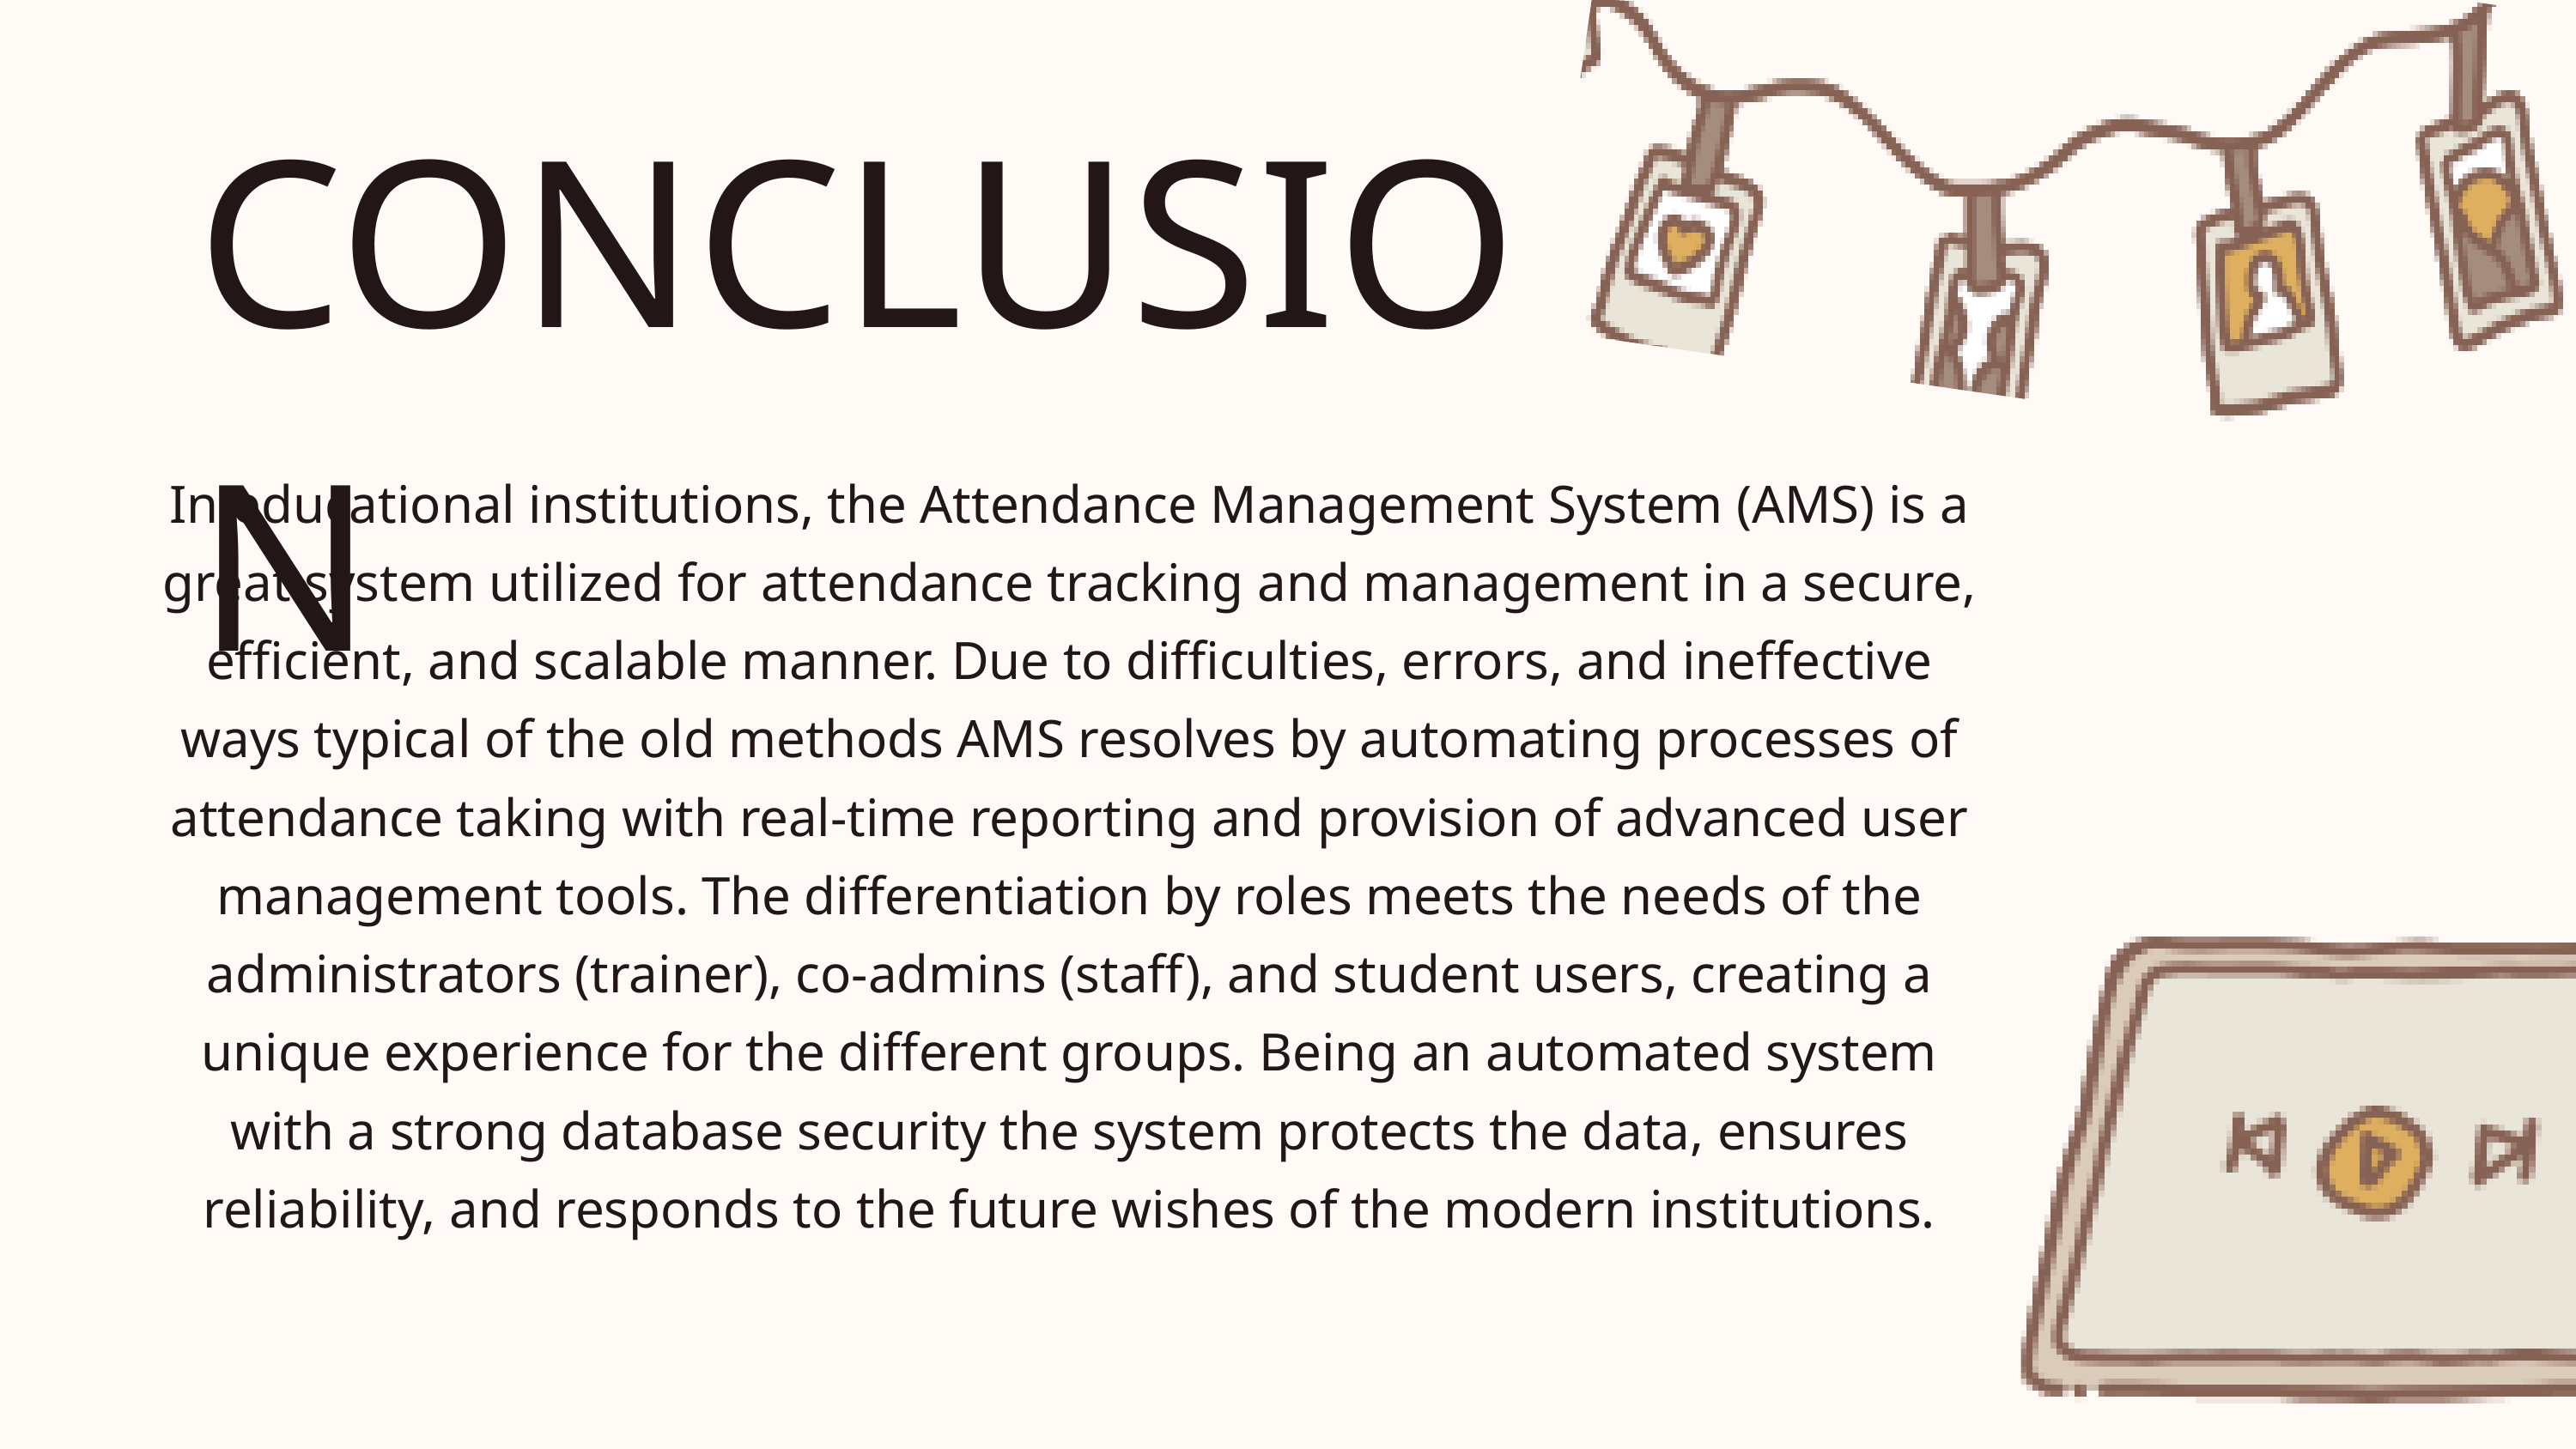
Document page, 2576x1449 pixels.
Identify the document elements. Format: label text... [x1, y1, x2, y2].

text_box CONCLUSION [197, 49, 1629, 698]
text_box [1584, 0, 2576, 476]
text_box In educational institutions, the Attendance Management System (AMS) is a great system utilized for attendance tracking and management in a secure, efficient, and scalable manner. Due to difficulties, errors, and ineffective ways typical of the old methods AMS resolves by automating processes of attendance taking with real-time reporting and provision of advanced user management tools. The differentiation by roles meets the needs of the administrators (trainer), co-admins (staff), and student users, creating a unique experience for the different groups. Being an automated system with a strong database security the system protects the data, ensures reliability, and responds to the future wishes of the modern institutions. [144, 455, 1995, 1239]
text_box [2020, 937, 2576, 1404]
